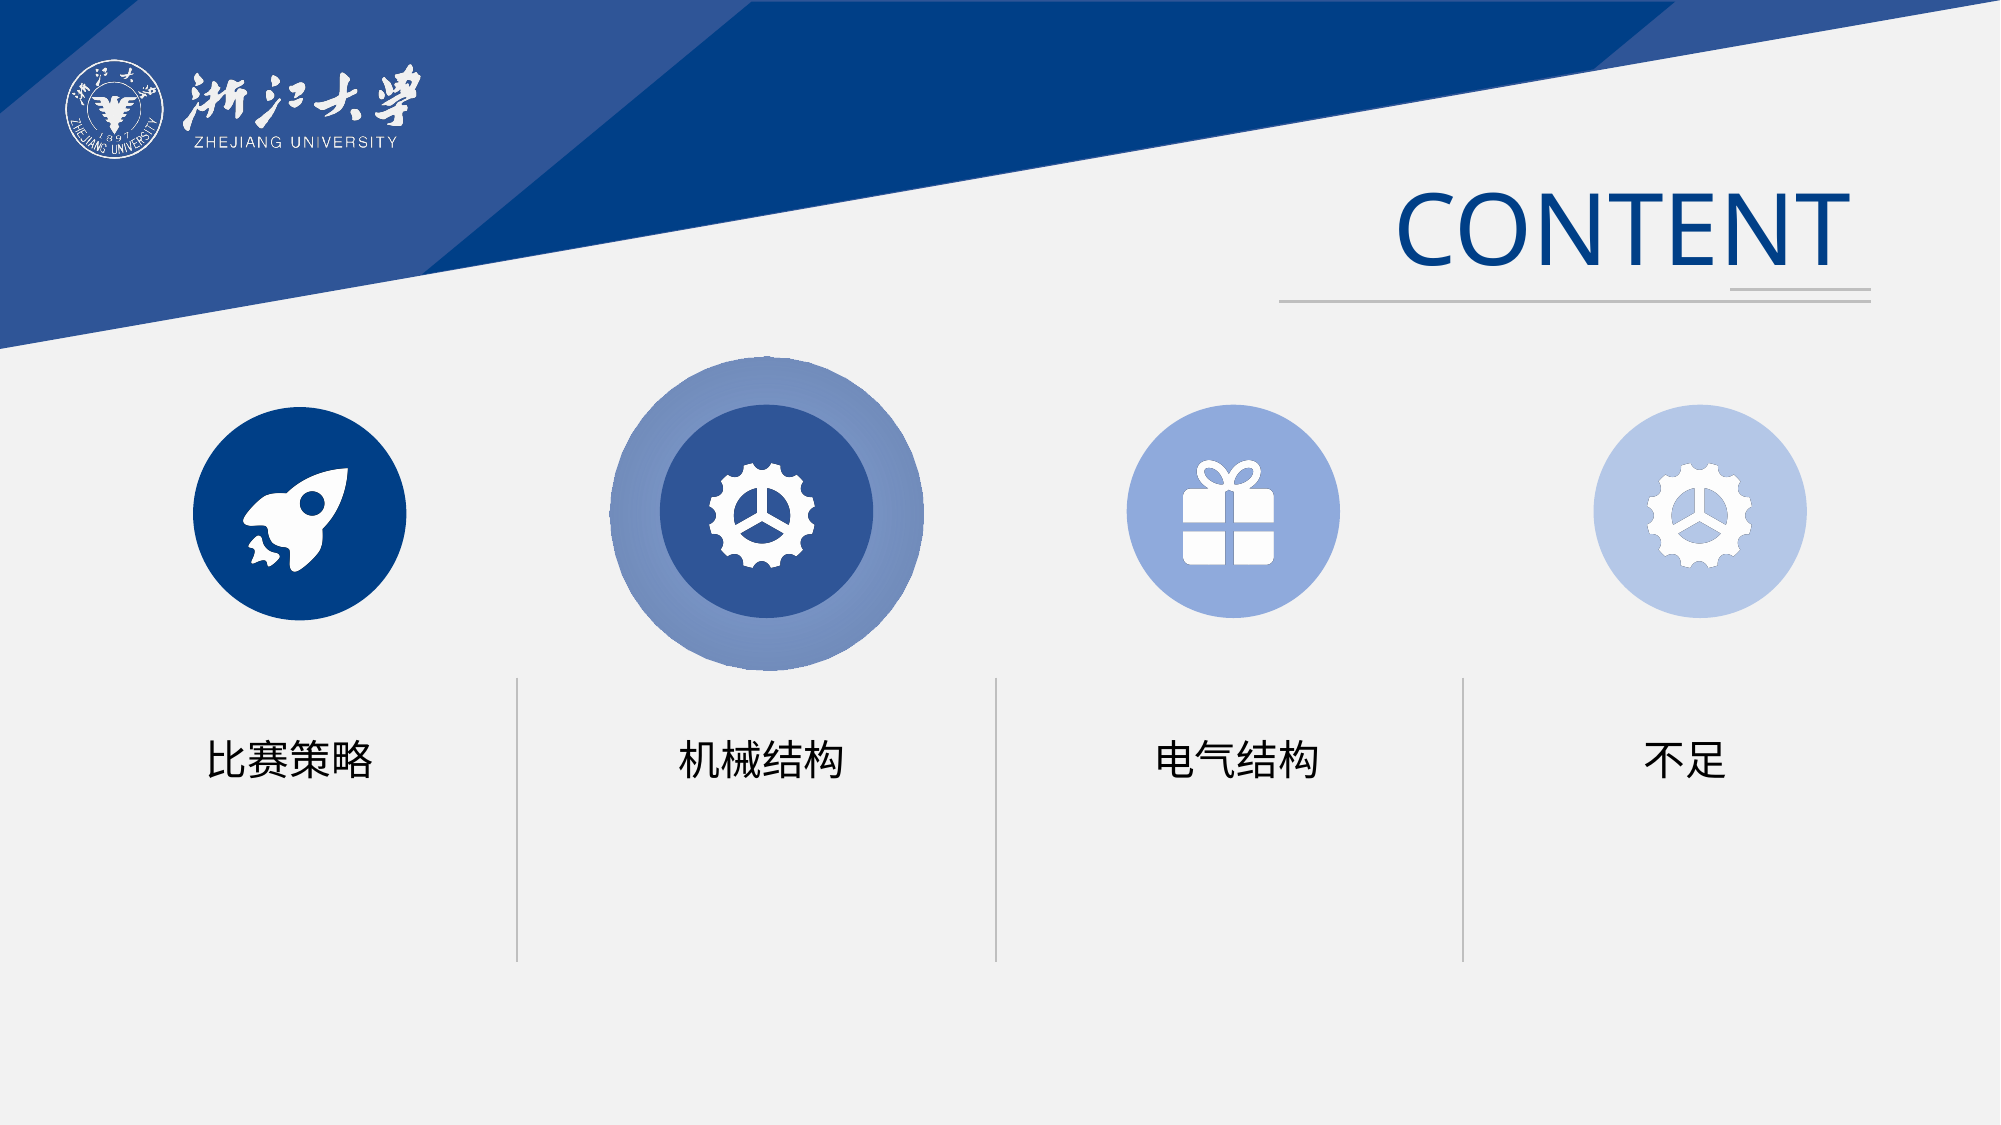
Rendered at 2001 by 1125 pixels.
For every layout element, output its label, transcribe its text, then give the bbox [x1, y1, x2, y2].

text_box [0, 0, 2000, 349]
text_box [608, 355, 925, 672]
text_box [193, 407, 407, 621]
picture [65, 59, 421, 159]
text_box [1126, 404, 1340, 618]
text_box 不足 [1489, 726, 1881, 792]
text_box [517, 677, 1463, 962]
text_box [1593, 404, 1807, 618]
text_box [659, 404, 874, 618]
text_box 比赛策略 [93, 726, 485, 792]
